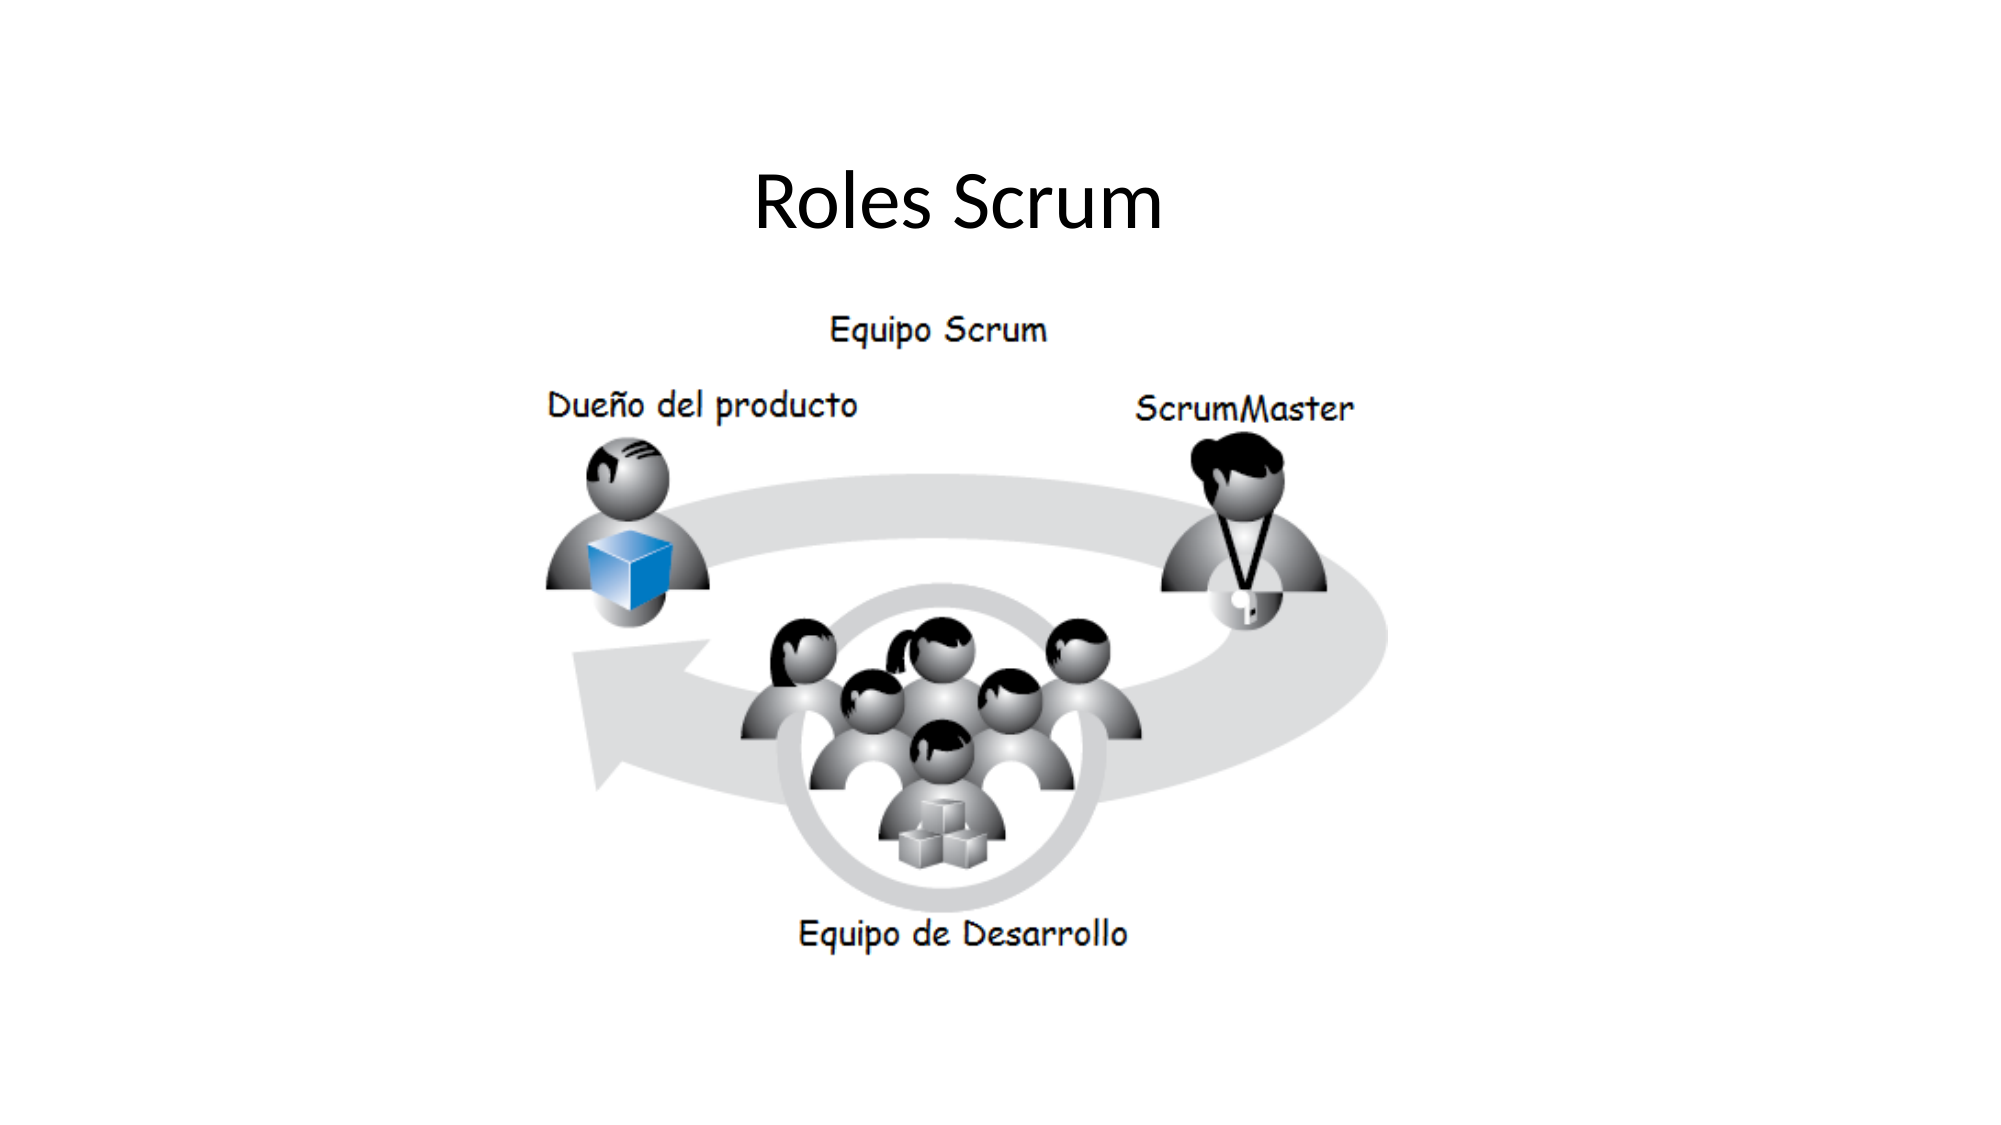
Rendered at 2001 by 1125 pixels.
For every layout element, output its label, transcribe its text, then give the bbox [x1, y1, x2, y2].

text_box Roles Scrum [738, 137, 1181, 253]
picture [530, 298, 1388, 981]
